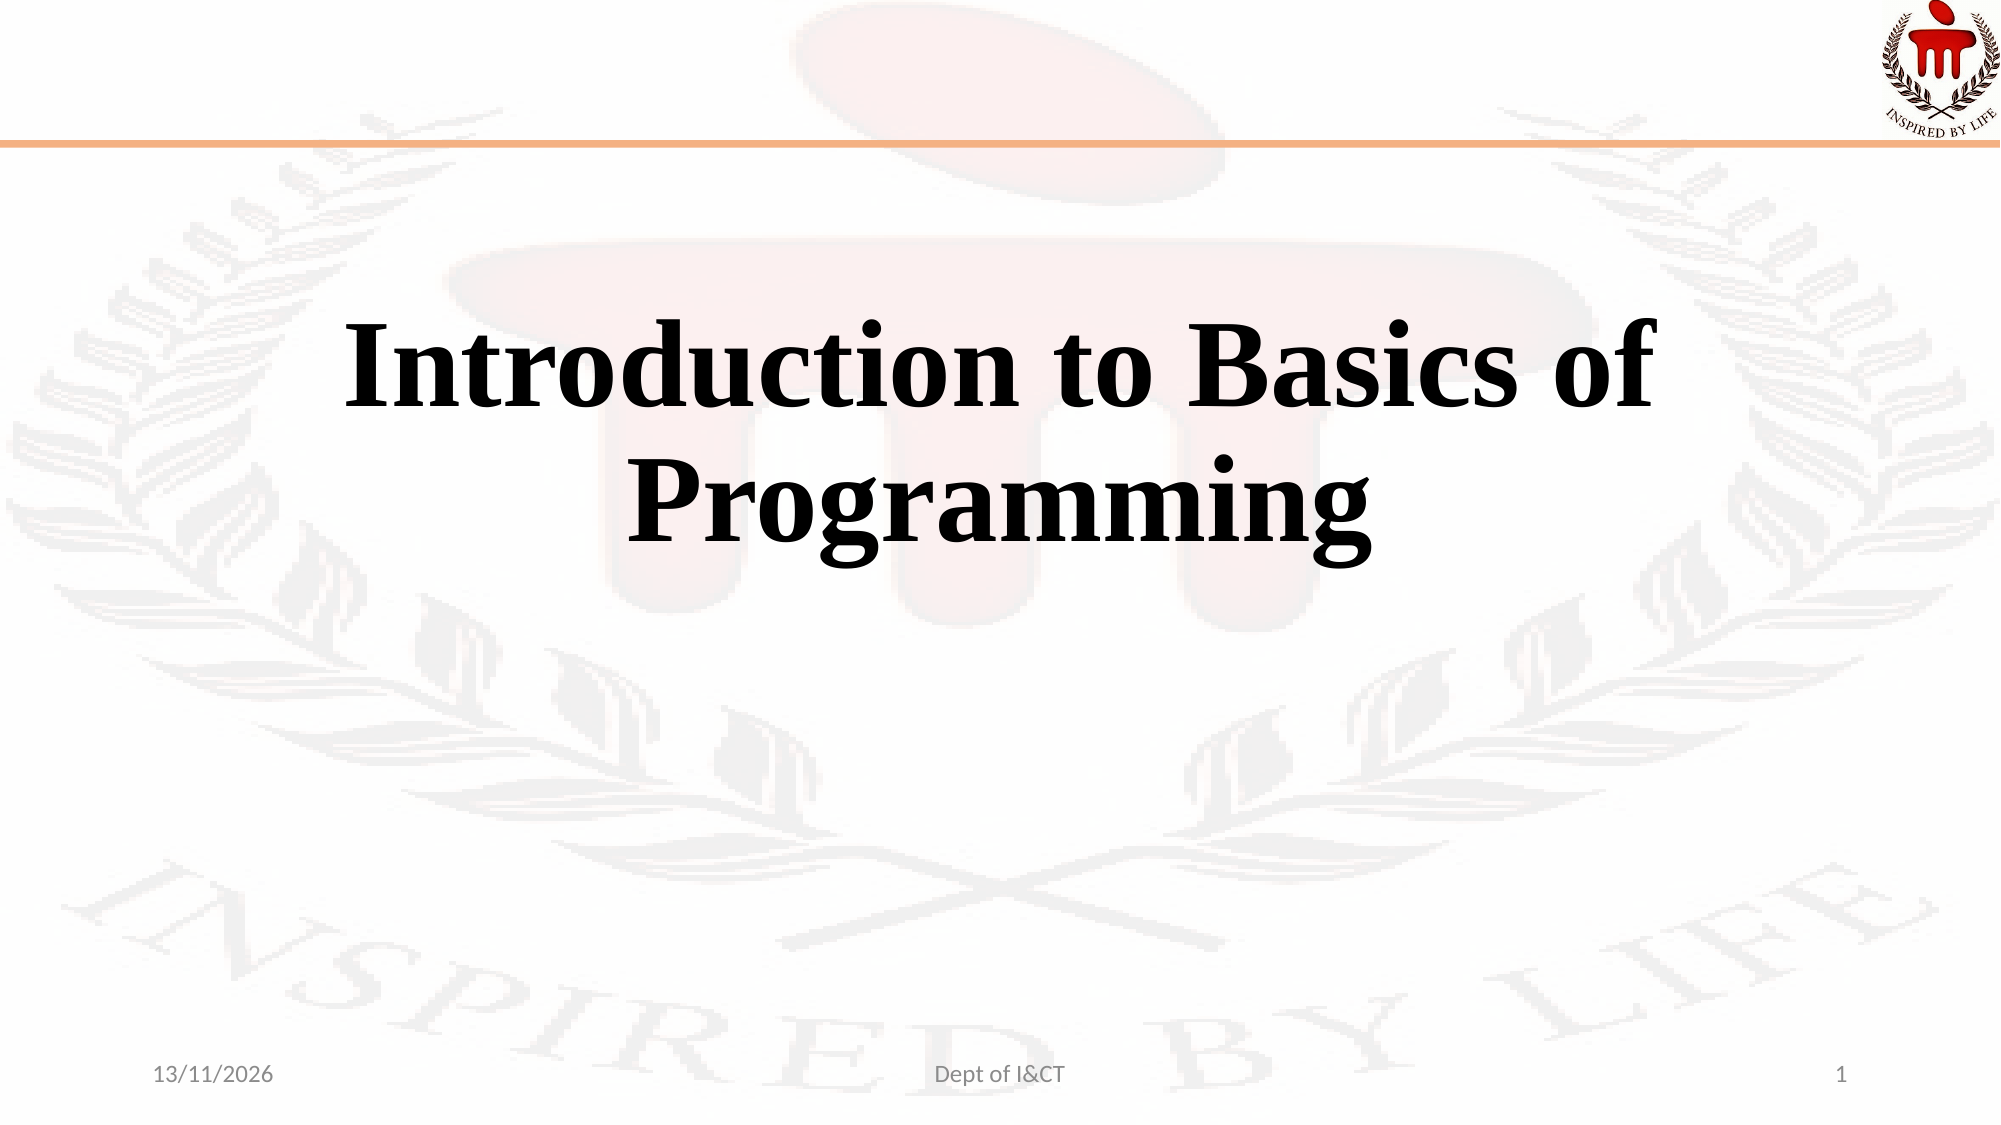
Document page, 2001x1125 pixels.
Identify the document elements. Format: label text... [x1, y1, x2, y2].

footer Dept of I&CT [662, 1042, 1338, 1103]
picture [1882, 0, 2000, 140]
title Introduction to Basics of Programming [249, 184, 1750, 576]
slide_number 1 [1412, 1042, 1863, 1103]
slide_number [137, 1042, 588, 1103]
